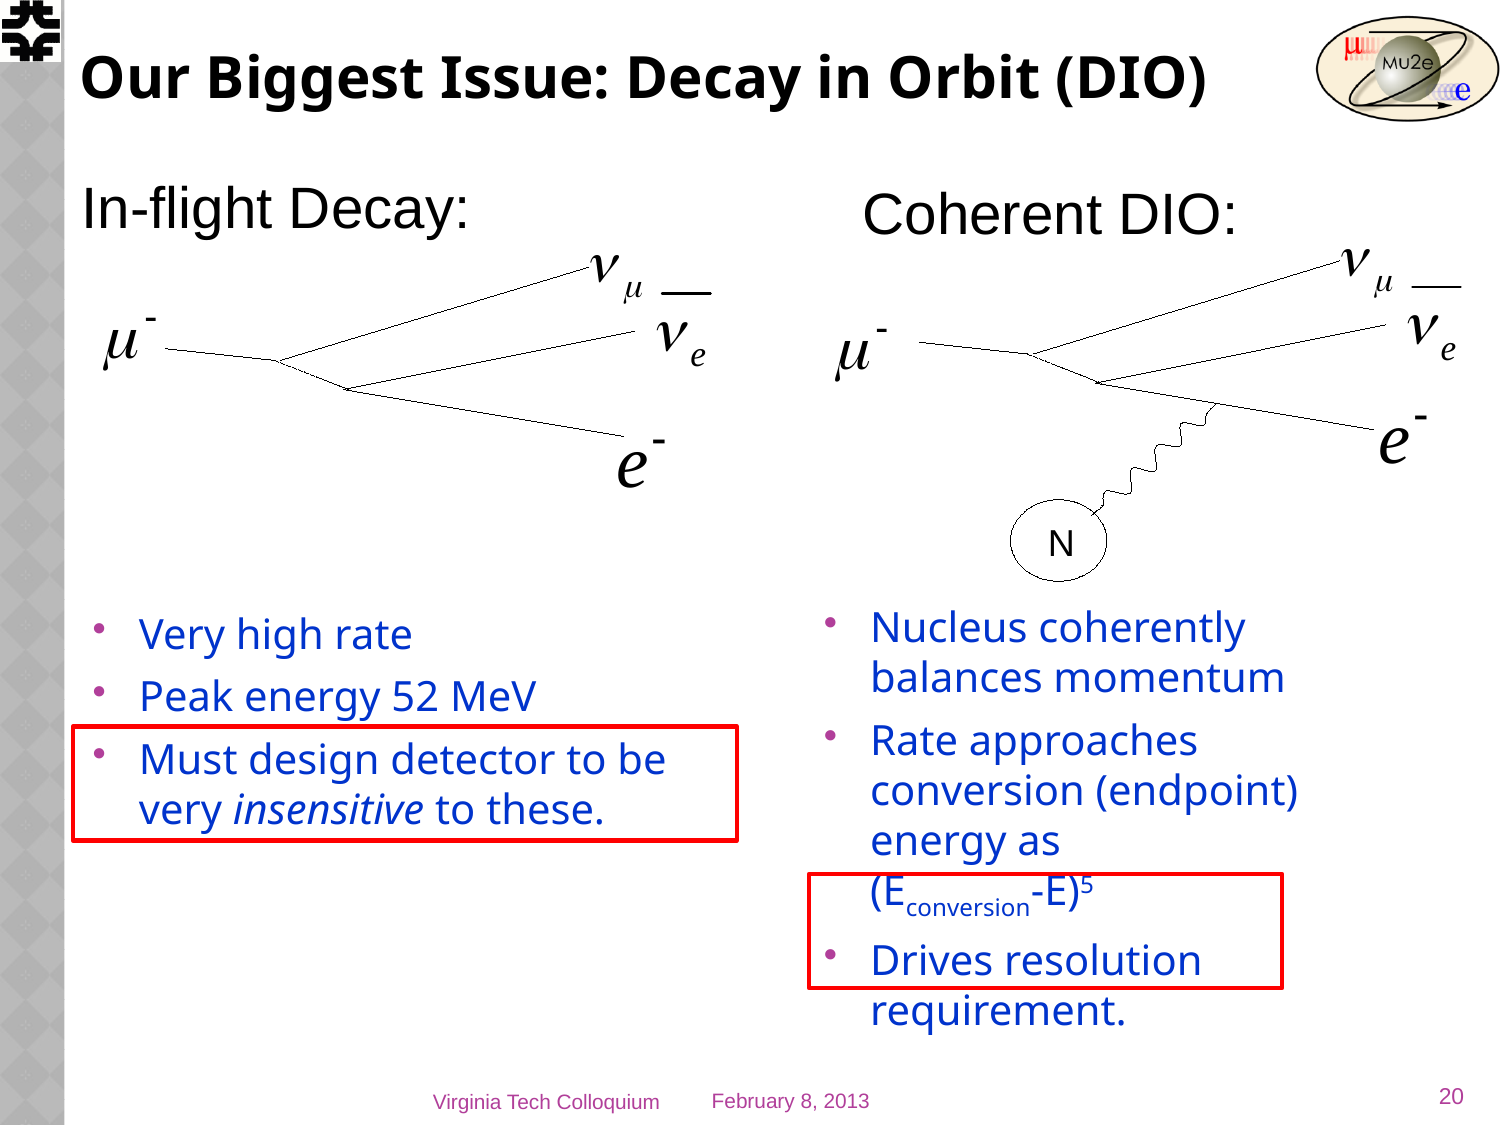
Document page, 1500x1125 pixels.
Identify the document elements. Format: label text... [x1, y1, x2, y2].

text_box Coherent DIO: [847, 168, 1306, 216]
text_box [822, 218, 1474, 582]
picture [0, 0, 61, 62]
list Very high rate Peak energy 52 MeV Must design detector to be very insensitive to these. [78, 599, 774, 1038]
footer Virginia Tech Colloquium [75, 1075, 675, 1114]
picture [1315, 15, 1500, 122]
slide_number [0, 0, 65, 1125]
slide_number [696, 1075, 1025, 1114]
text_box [91, 224, 724, 507]
list Nucleus coherently balances momentum Rate approaches conversion (endpoint) energy as (Econversion-E)5 Drives resolution requirement. [810, 593, 1436, 994]
text_box In-flight Decay: [66, 162, 511, 248]
text_box [808, 874, 1283, 988]
text_box [72, 726, 737, 841]
slide_number 20 [1367, 1071, 1465, 1110]
title Our Biggest Issue: Decay in Orbit (DIO) [72, 26, 1247, 110]
